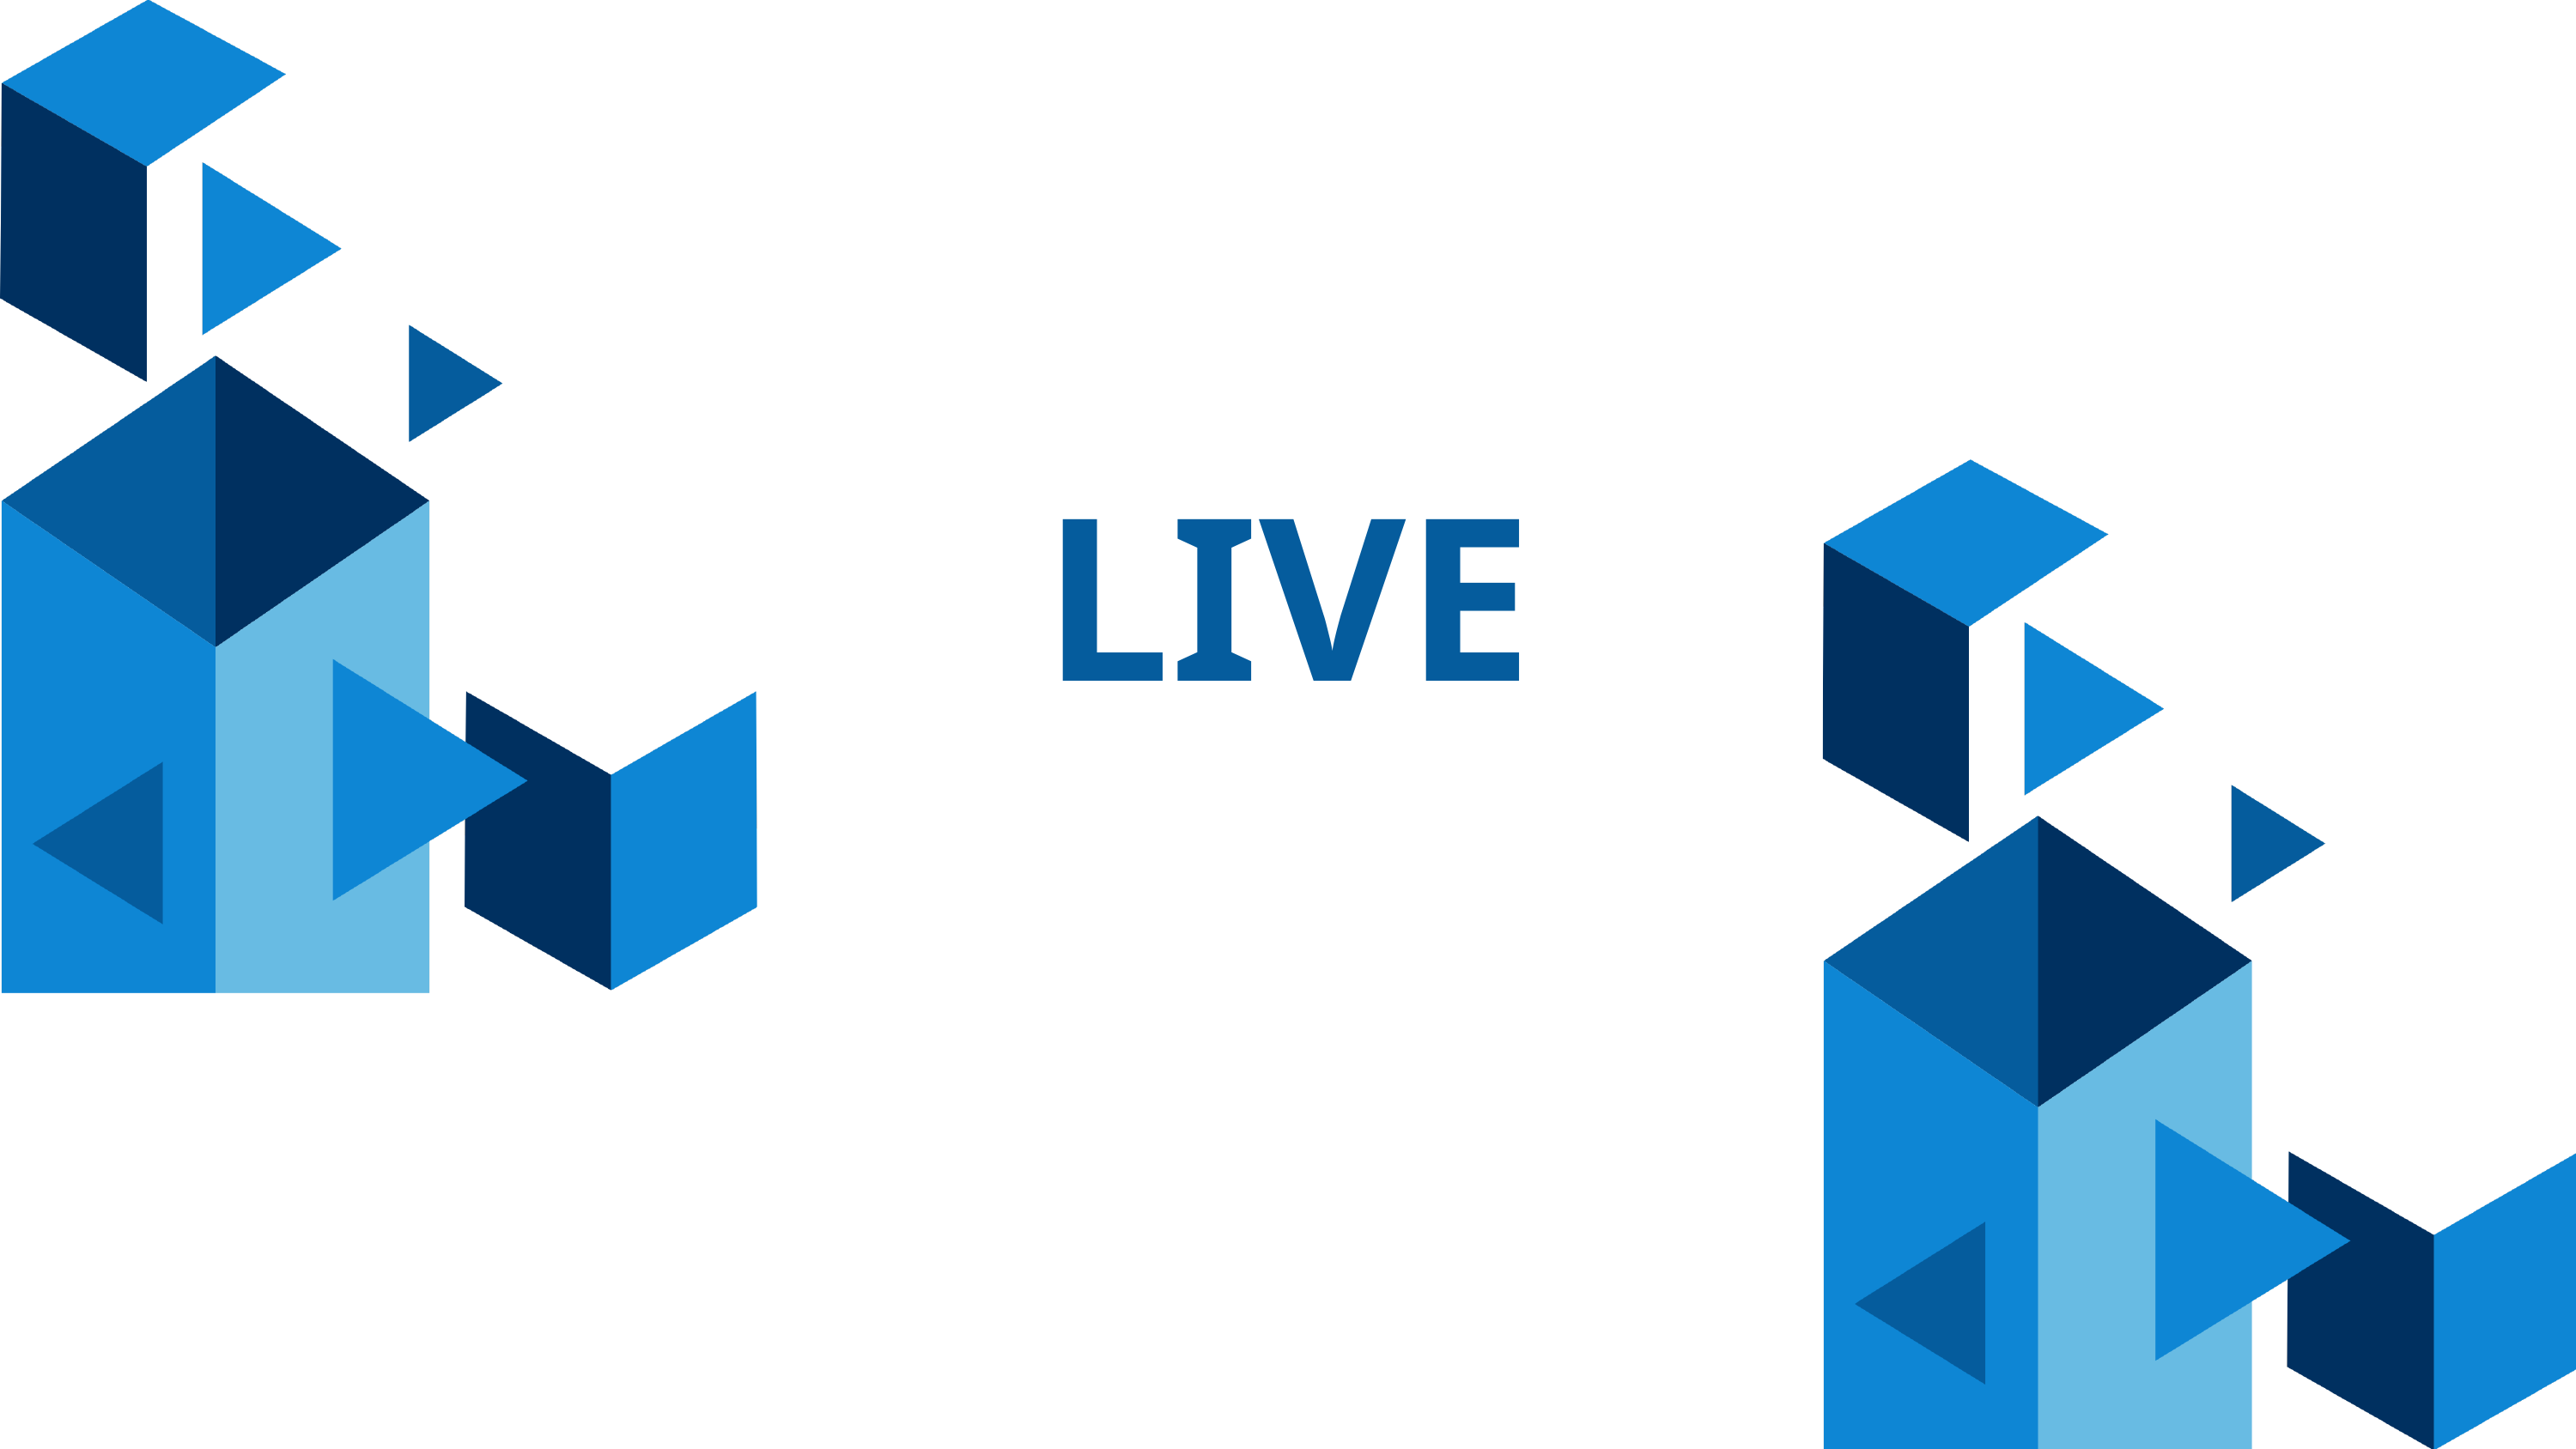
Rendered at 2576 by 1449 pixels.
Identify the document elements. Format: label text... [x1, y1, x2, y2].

text_box [0, 0, 757, 993]
text_box LIVE [752, 409, 1823, 727]
text_box [1822, 459, 2576, 1449]
